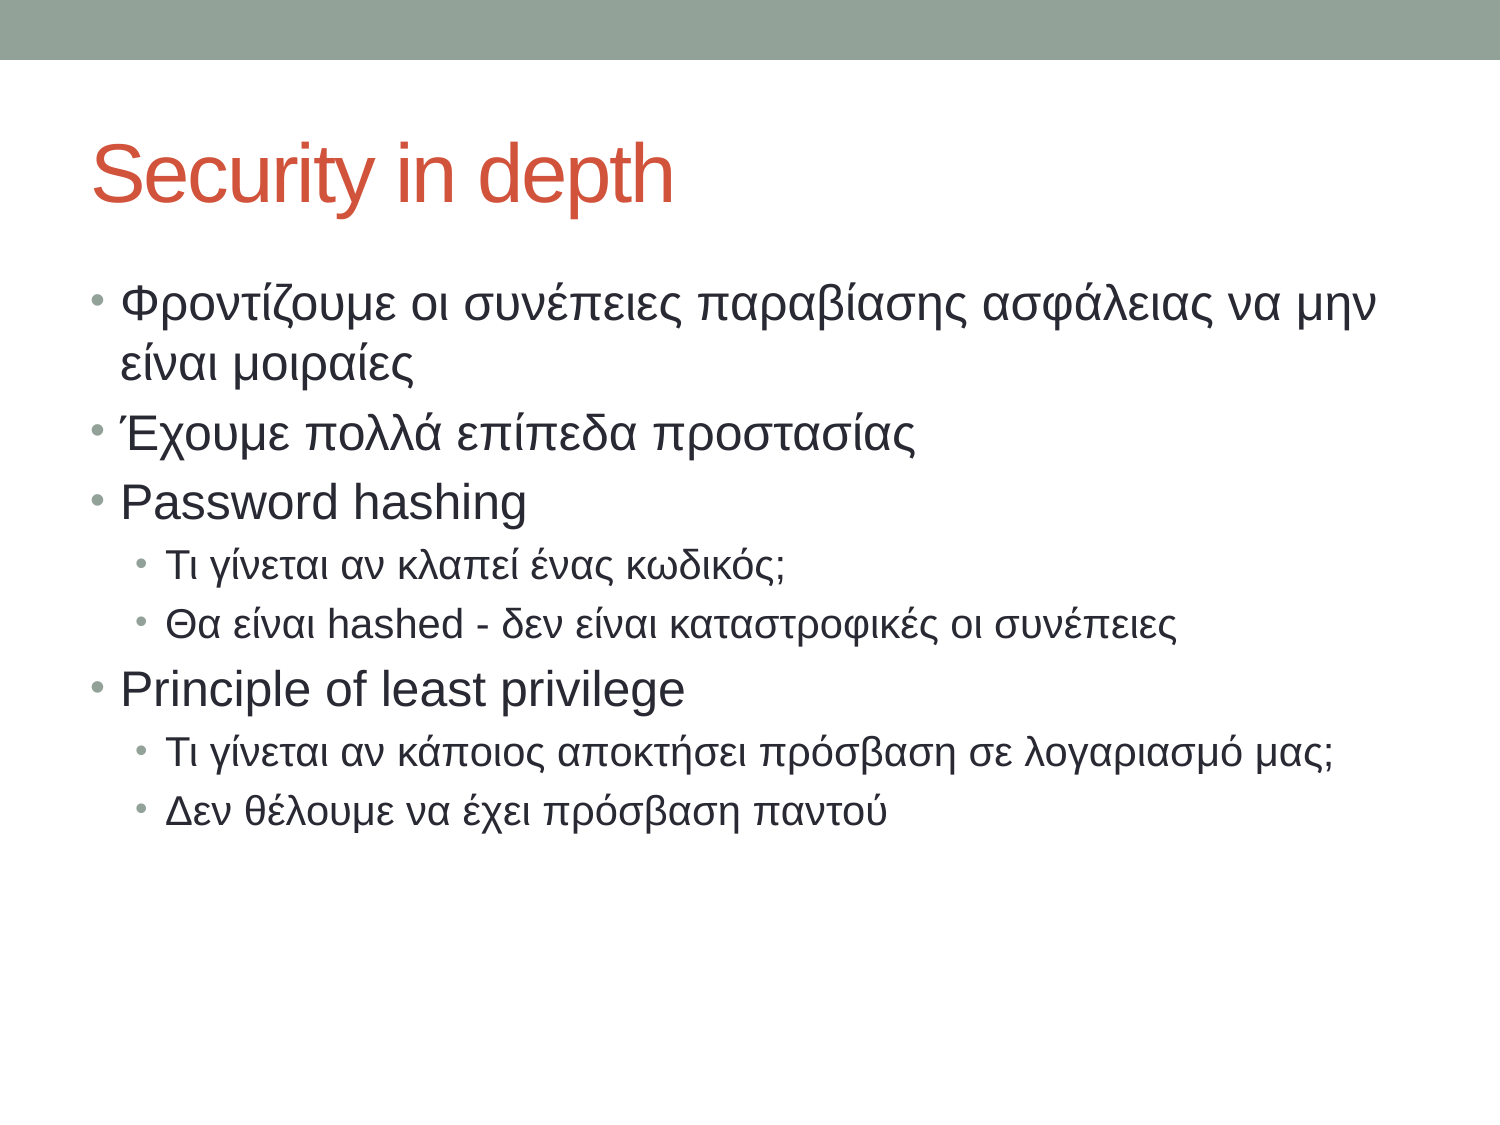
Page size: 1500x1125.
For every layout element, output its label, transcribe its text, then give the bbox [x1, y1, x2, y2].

title Security in depth [75, 87, 1425, 250]
list Φροντίζουμε οι συνέπειες παραβίασης ασφάλειας να μην είναι μοιραίες Έχουμε πολλά επίπεδα προστασίας Password hashing Τι γίνεται αν κλαπεί ένας κωδικός; Θα είναι hashed - δεν είναι καταστροφικές οι συνέπειες Principle of least privilege Τι γίνεται αν κάποιος αποκτήσει πρόσβαση σε λογαριασμό μας; Δεν θέλουμε να έχει πρόσβαση παντού [75, 262, 1425, 1063]
